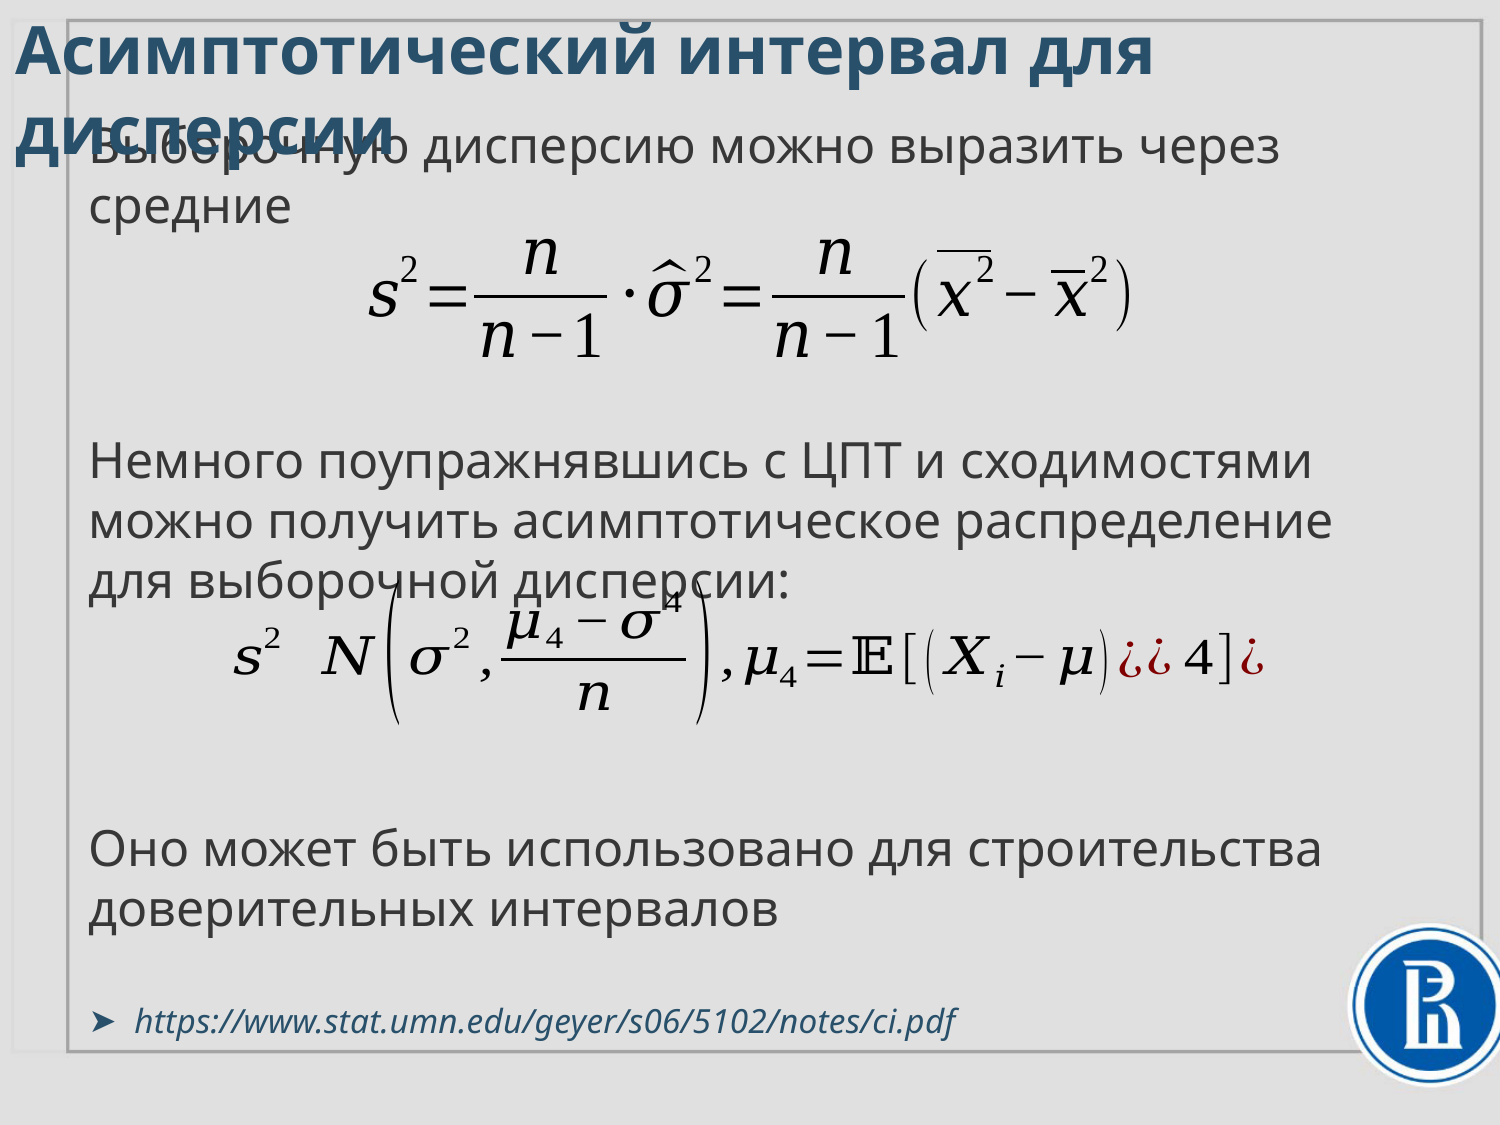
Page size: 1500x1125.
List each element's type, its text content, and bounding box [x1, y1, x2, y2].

text_box https://www.stat.umn.edu/geyer/s06/5102/notes/ci.pdf [88, 999, 1384, 1040]
title Асимптотический интервал для дисперсии [0, 0, 1500, 102]
text_box Выборочную дисперсию можно выразить через средние Немного поупражнявшись с ЦПТ и сходимостями можно получить асимптотическое распределение для выборочной дисперсии: Оно может быть использовано для строительства доверительных интервалов [88, 113, 1365, 999]
picture [0, 102, 1500, 1125]
